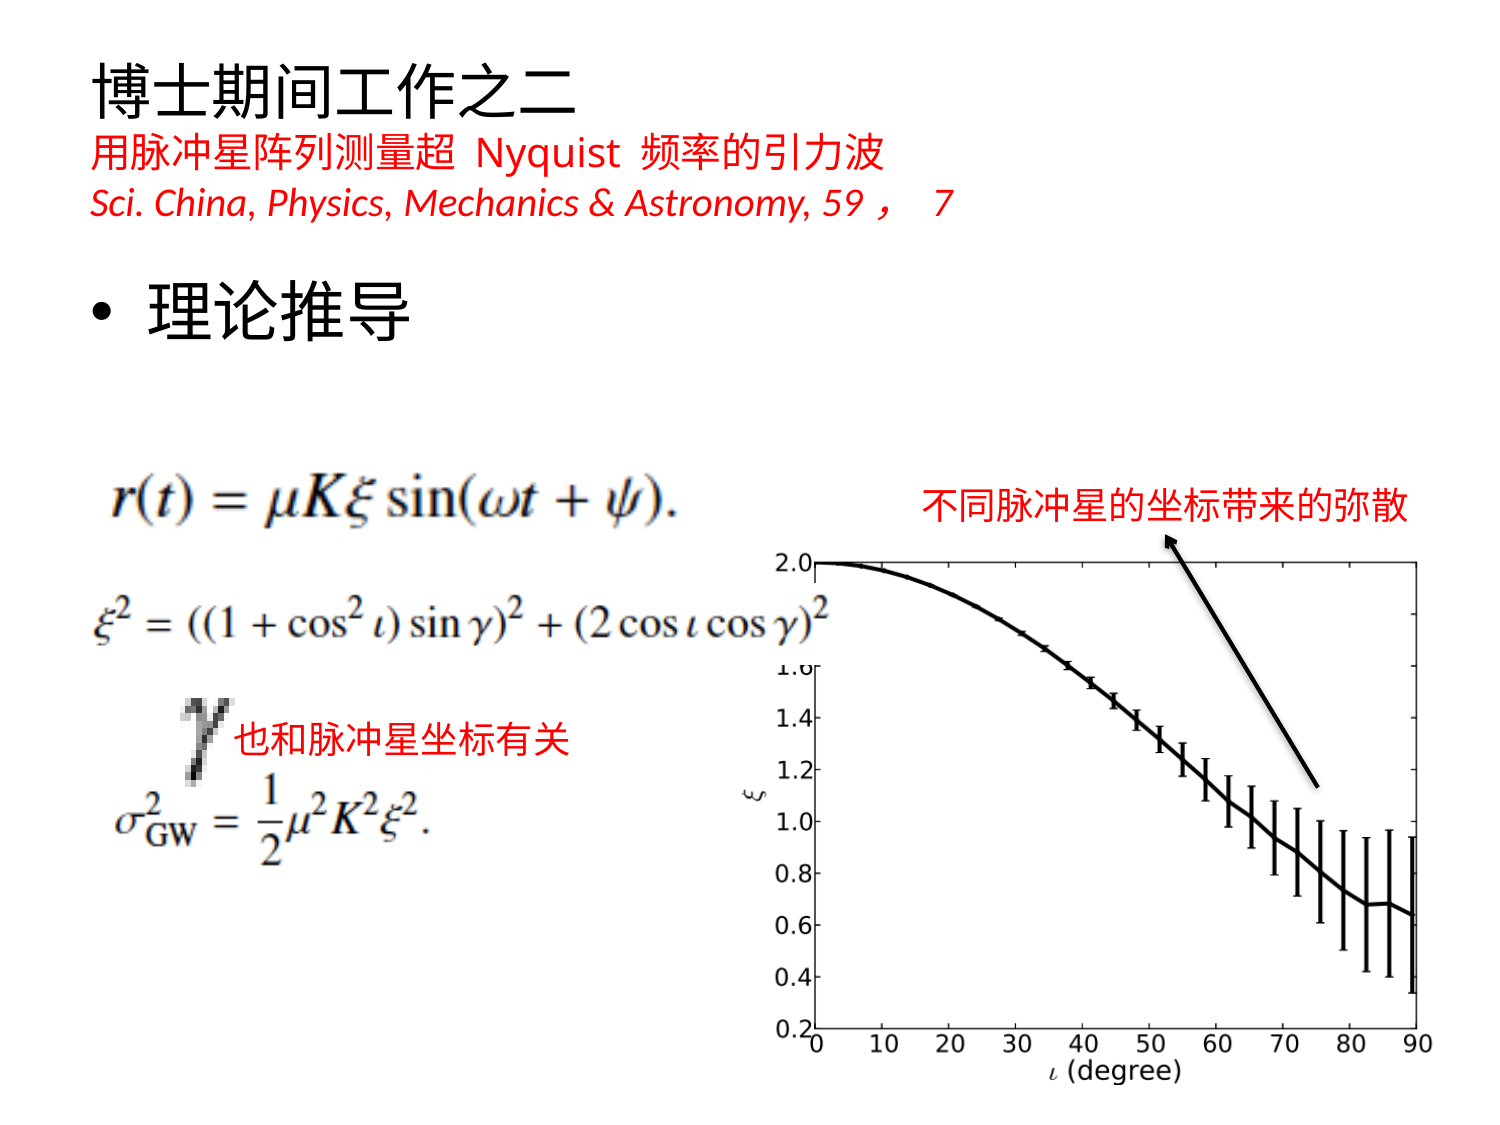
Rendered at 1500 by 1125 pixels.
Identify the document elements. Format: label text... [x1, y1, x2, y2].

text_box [169, 684, 242, 797]
text_box 也和脉冲星坐标有关 [246, 708, 586, 769]
picture [91, 327, 1492, 1086]
list 理论推导 [75, 262, 1425, 1005]
picture [91, 771, 438, 872]
text_box 不同脉冲星的坐标带来的弥散 [906, 474, 1424, 503]
title 博士期间工作之二 用脉冲星阵列测量超 Nyquist 频率的引力波 Sci. China, Physics, Mechanics & Astronomy, 59， 7 [75, 45, 1425, 233]
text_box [1164, 534, 1319, 788]
